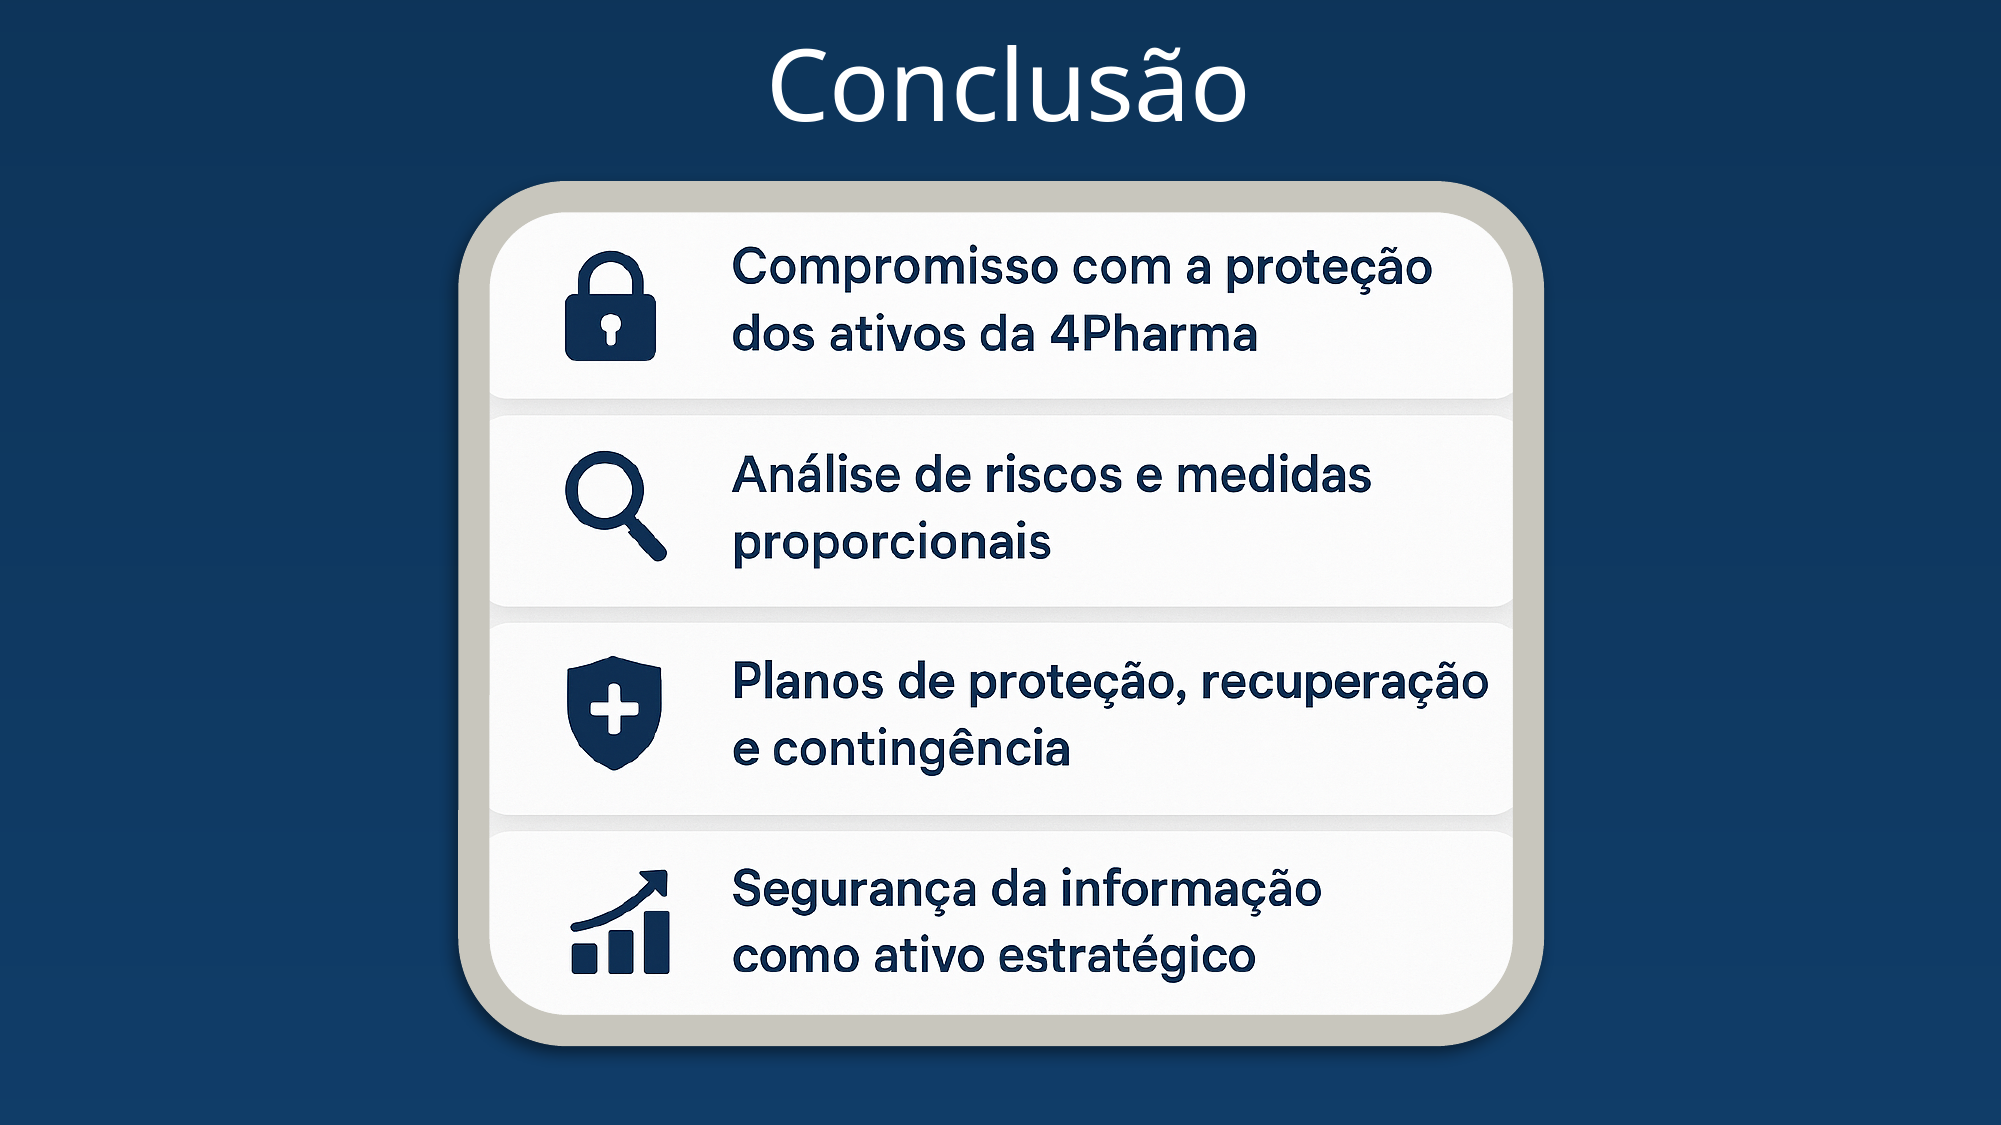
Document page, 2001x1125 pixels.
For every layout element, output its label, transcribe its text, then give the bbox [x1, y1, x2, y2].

text_box [0, 0, 2000, 1125]
text_box Conclusão [751, 13, 1267, 149]
picture [473, 196, 1529, 1031]
